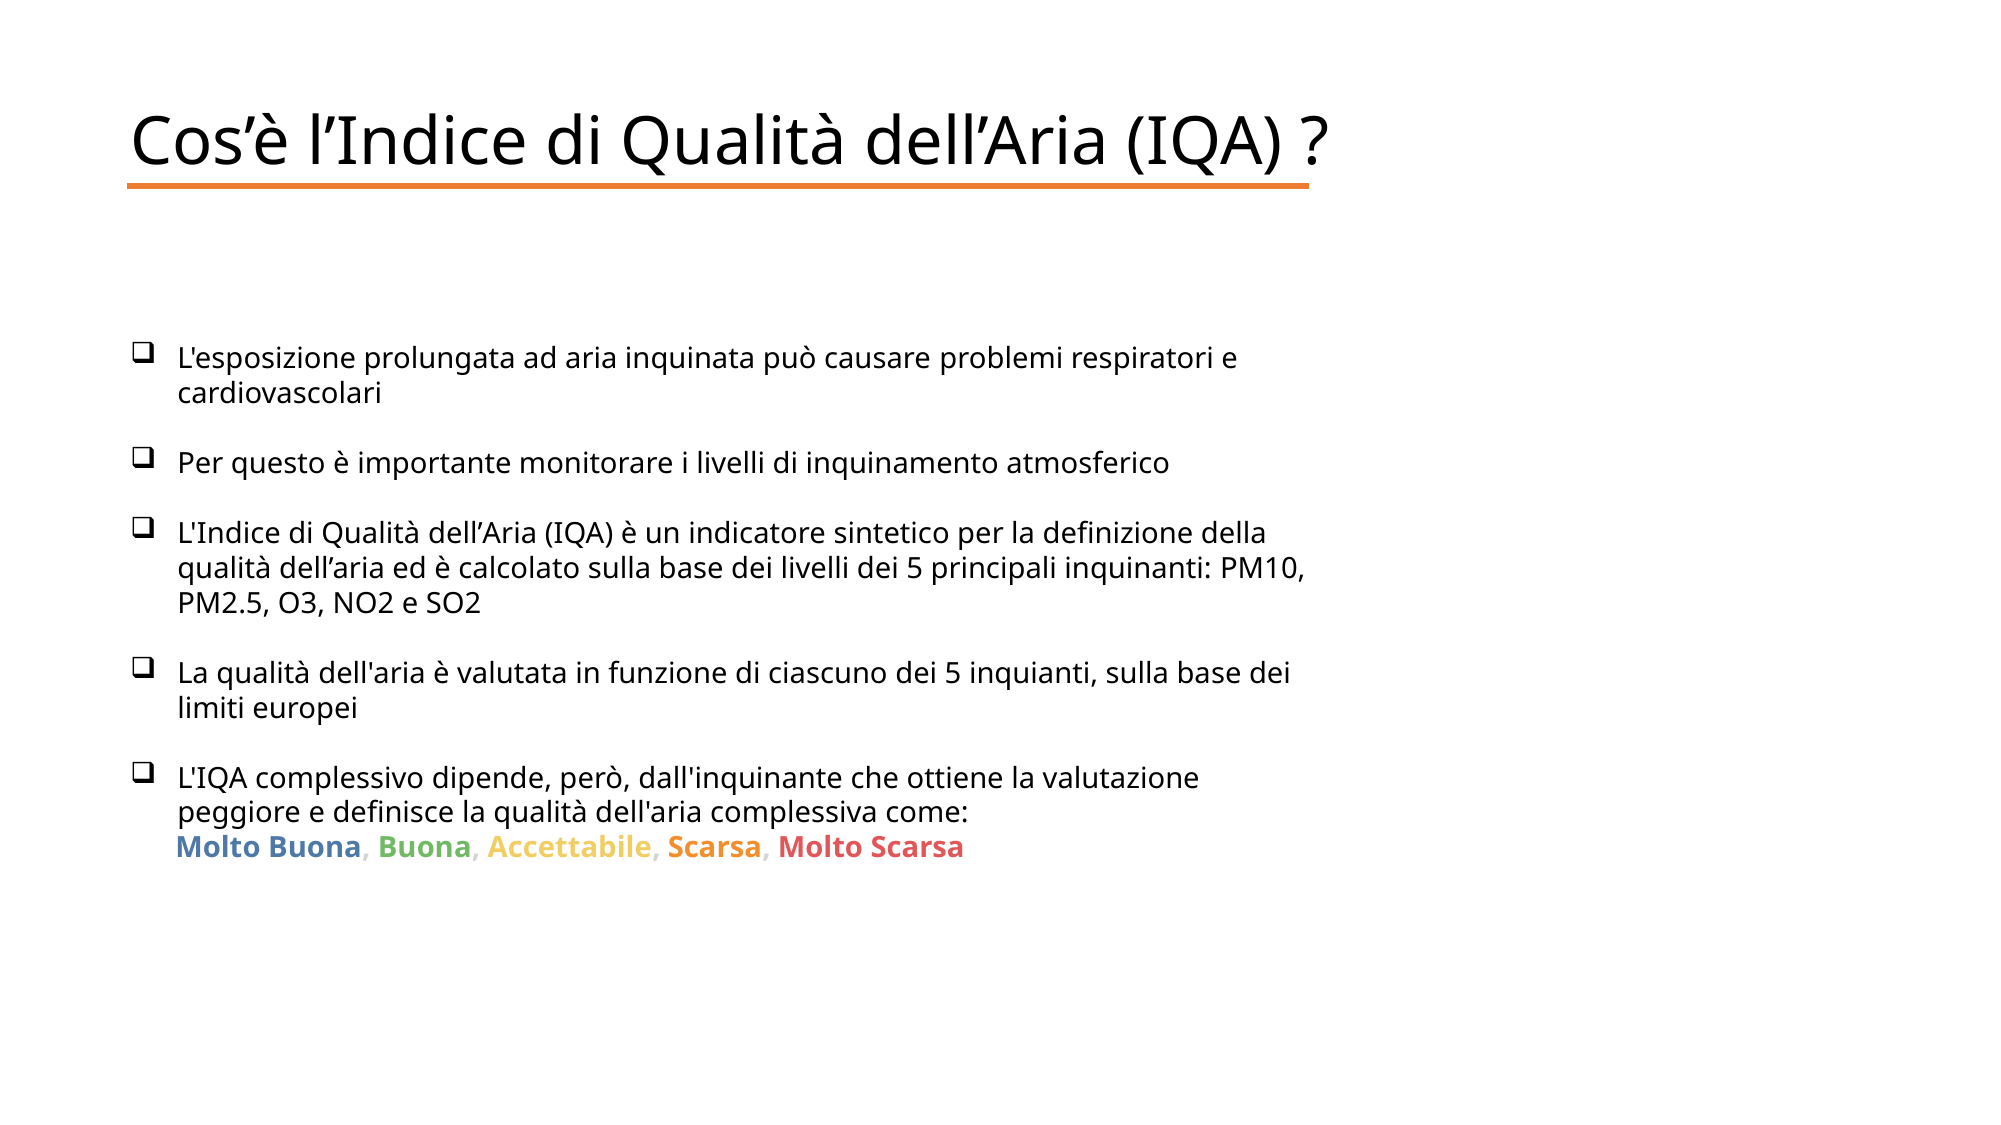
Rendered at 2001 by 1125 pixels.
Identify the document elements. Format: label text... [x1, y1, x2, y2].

text_box Cos’è l’Indice di Qualità dell’Aria (IQA) ? [115, 90, 1774, 185]
text_box L'esposizione prolungata ad aria inquinata può causare problemi respiratori e cardiovascolari Per questo è importante monitorare i livelli di inquinamento atmosferico L'Indice di Qualità dell’Aria (IQA) è un indicatore sintetico per la definizione della qualità dell’aria ed è calcolato sulla base dei livelli dei 5 principali inquinanti: PM10, PM2.5, O3, NO2 e SO2 La qualità dell'aria è valutata in funzione di ciascuno dei 5 inquianti, sulla base dei limiti europei L'IQA complessivo dipende, però, dall'inquinante che ottiene la valutazione peggiore e definisce la qualità dell'aria complessiva come: Molto Buona, Buona, Accettabile, Scarsa, Molto Scarsa [115, 331, 1340, 907]
